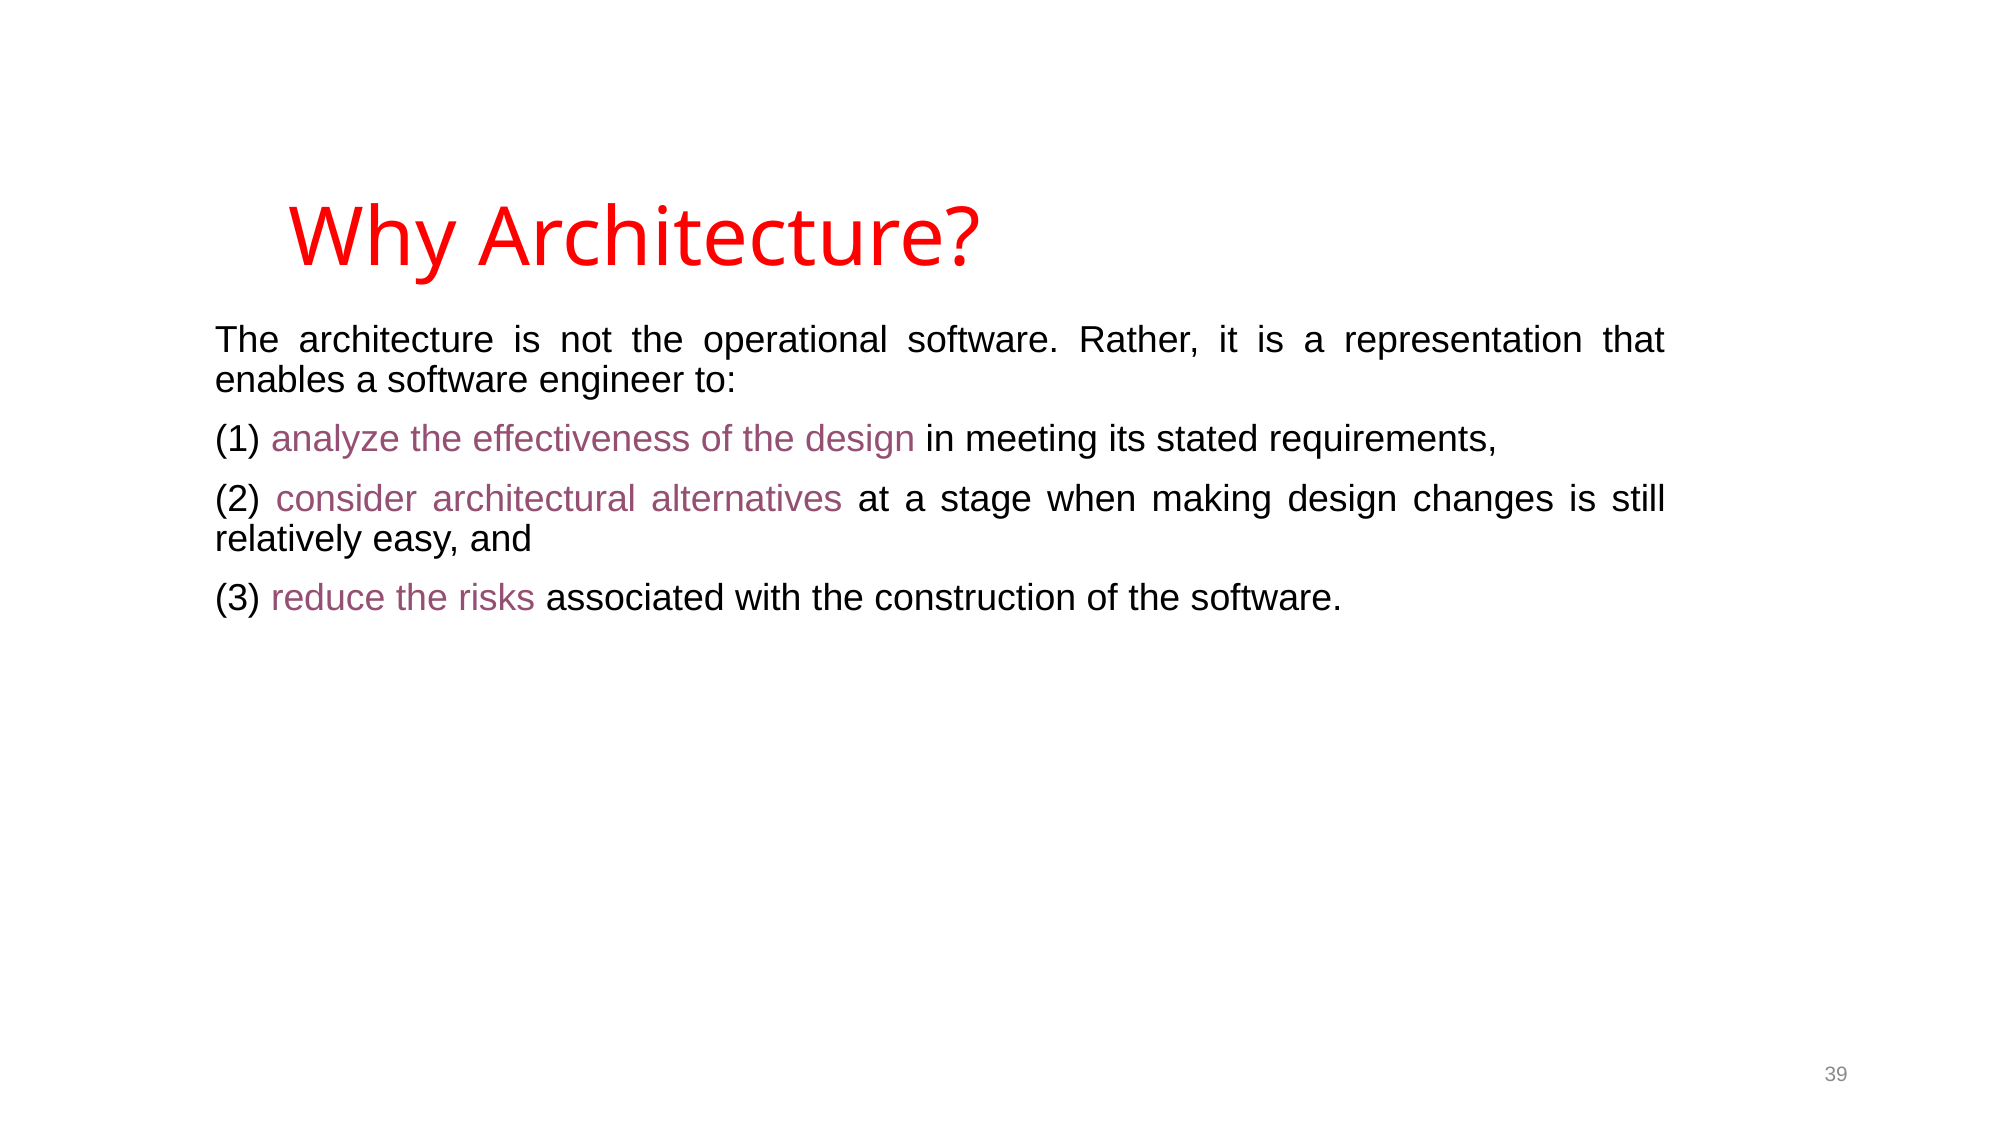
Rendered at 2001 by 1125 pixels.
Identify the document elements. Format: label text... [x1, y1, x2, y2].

title Why Architecture? [273, 187, 1553, 292]
slide_number 39 [1412, 1042, 1863, 1103]
text_box The architecture is not the operational software. Rather, it is a representation that enables a software engineer to: (1) analyze the effectiveness of the design in meeting its stated requirements, (2) consider architectural alternatives at a stage when making design changes is still relatively easy, and (3) reduce the risks associated with the construction of the software. [200, 312, 1681, 627]
